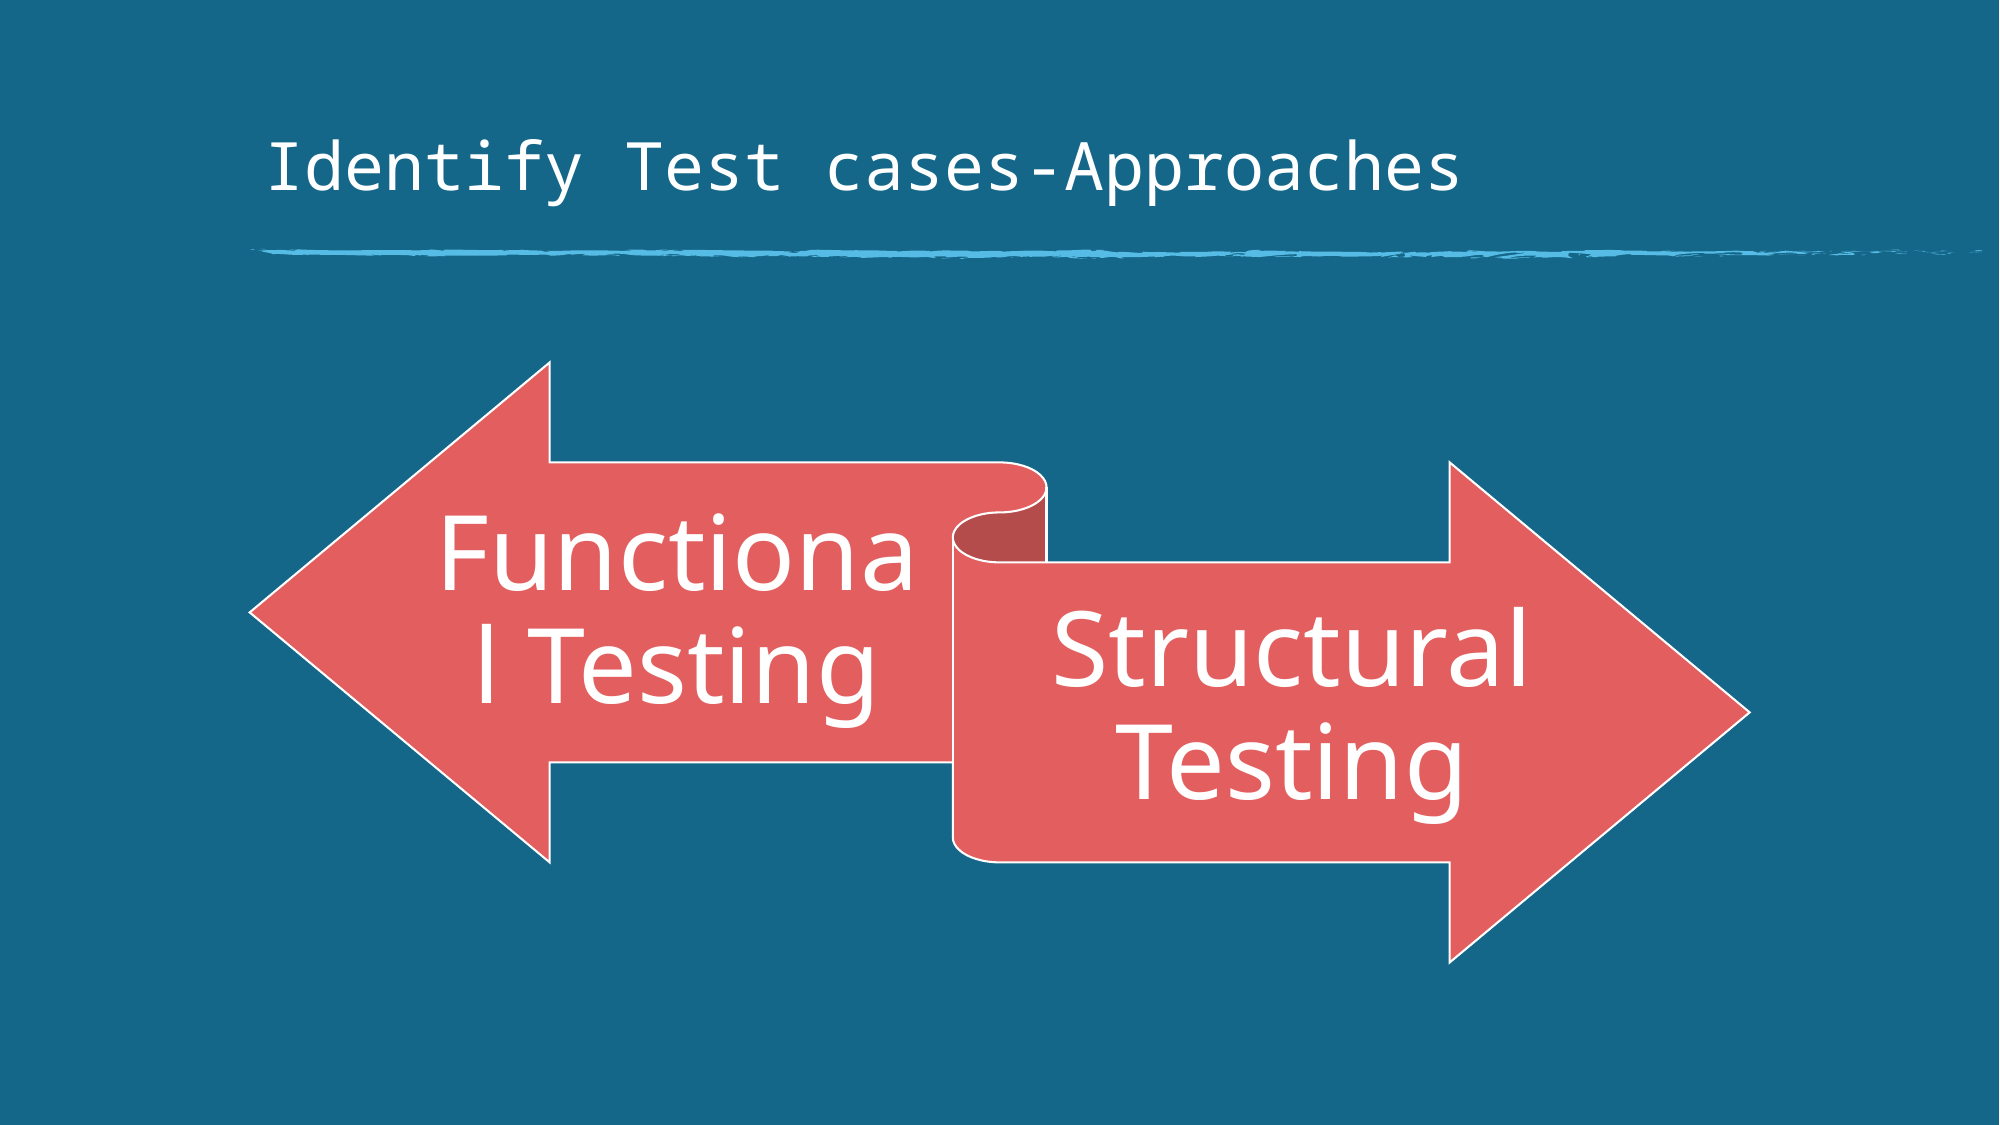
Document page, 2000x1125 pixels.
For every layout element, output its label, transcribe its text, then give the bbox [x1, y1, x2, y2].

title Identify Test cases-Approaches [249, 45, 1750, 213]
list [249, 312, 1750, 1013]
